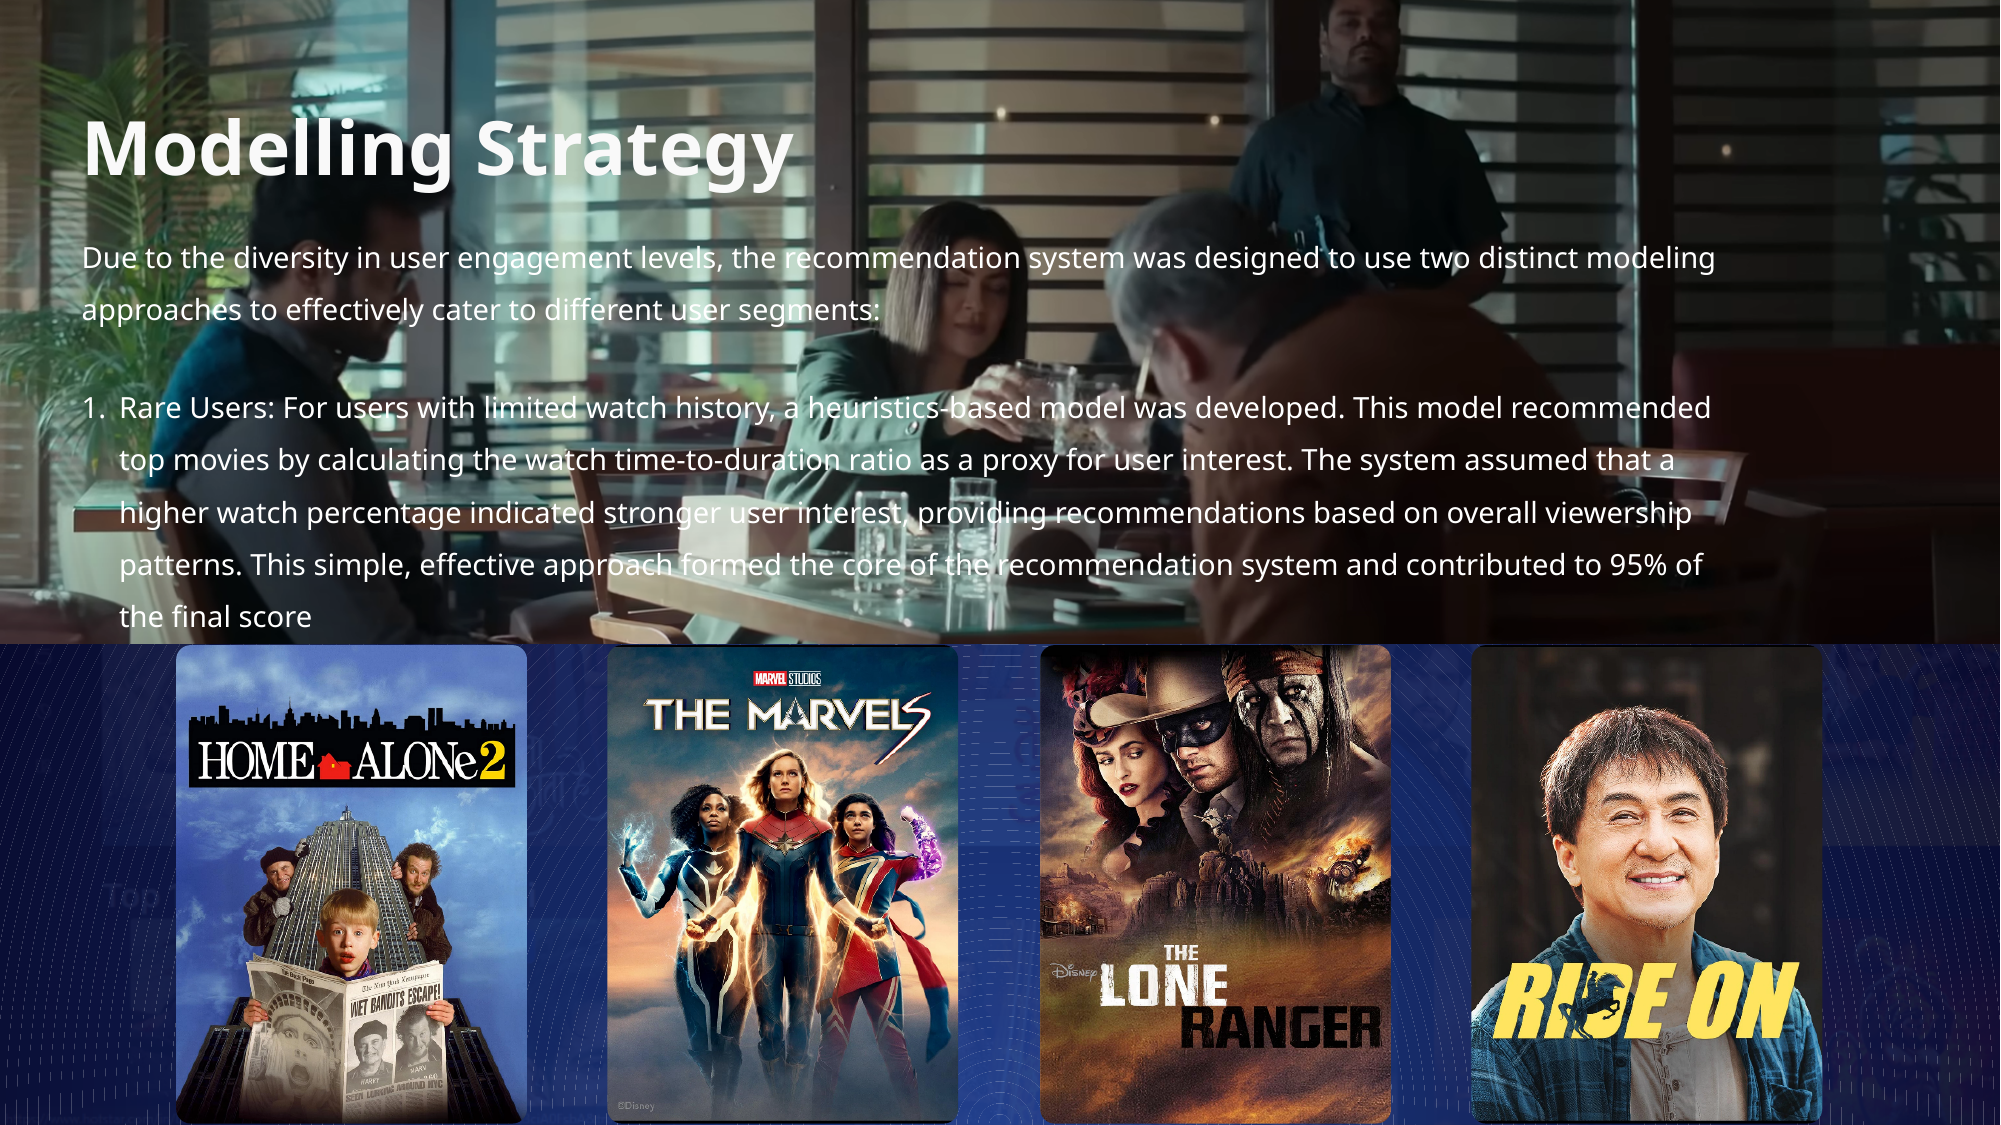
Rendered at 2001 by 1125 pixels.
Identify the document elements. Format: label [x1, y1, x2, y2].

picture [0, 0, 2000, 644]
picture [607, 645, 959, 1124]
picture [1040, 645, 1392, 1124]
picture [1471, 645, 1823, 1124]
picture [176, 645, 527, 1124]
